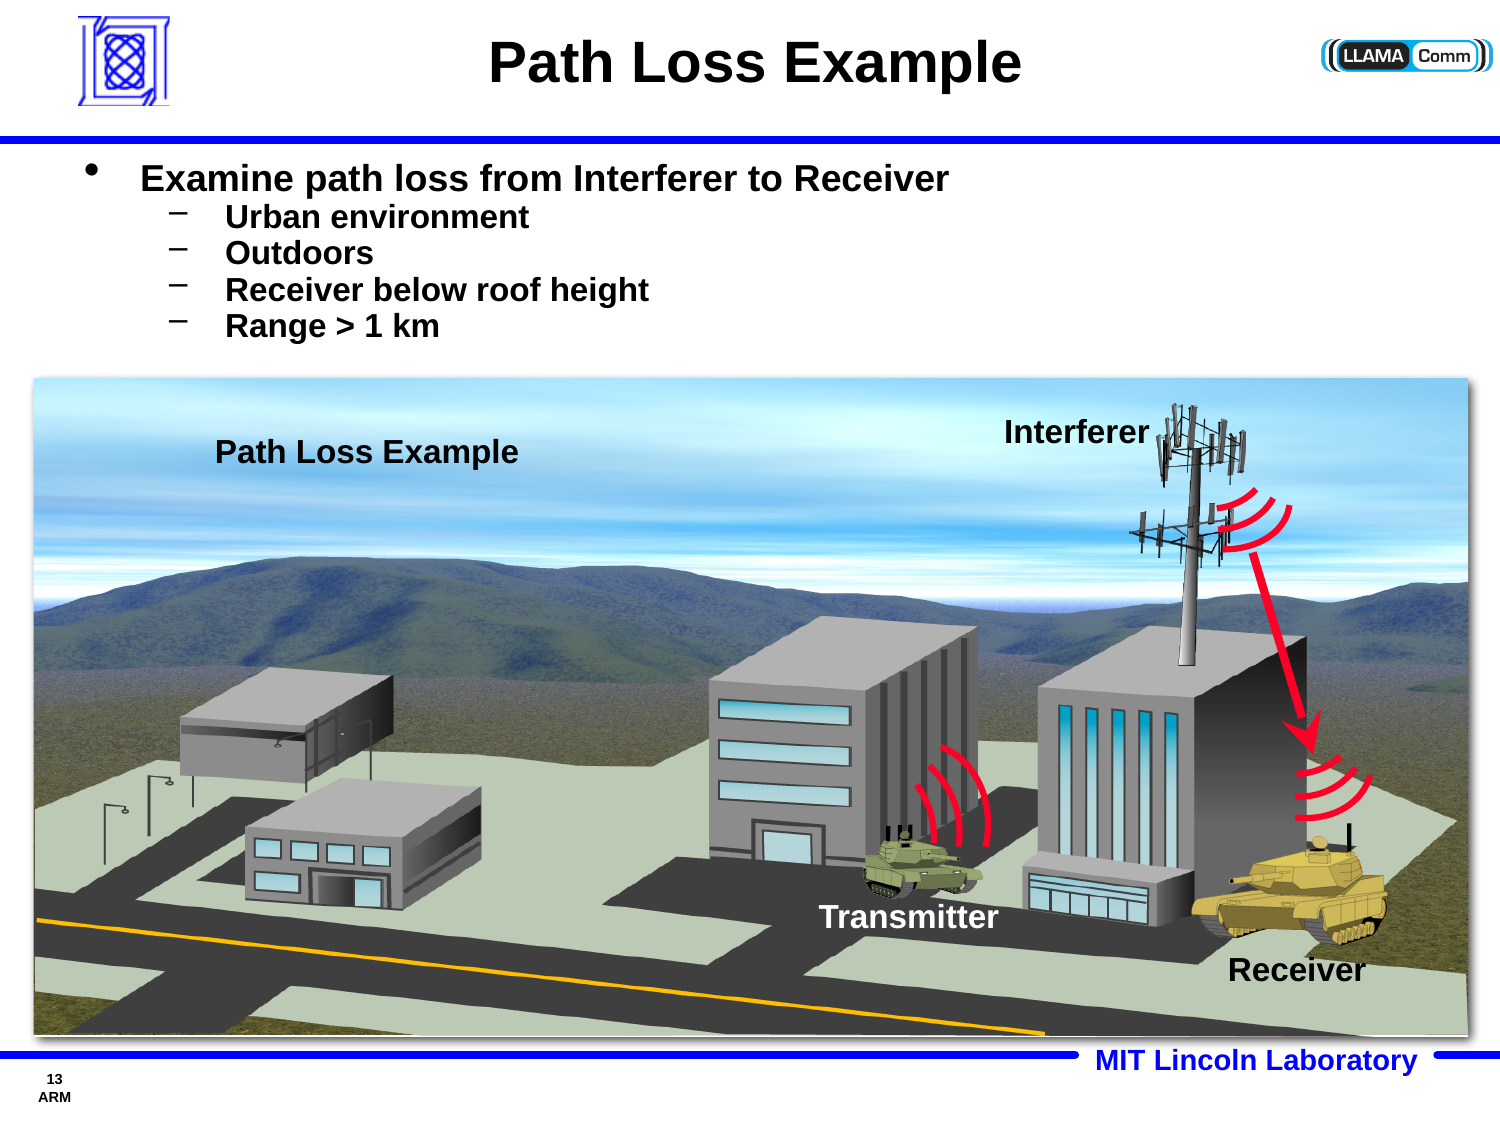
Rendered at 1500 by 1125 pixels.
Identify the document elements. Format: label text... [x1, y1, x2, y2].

picture [1340, 43, 1409, 69]
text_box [1255, 734, 1374, 813]
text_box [1174, 473, 1294, 542]
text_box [868, 754, 999, 878]
picture [33, 378, 1469, 1038]
title Path Loss Example [174, 0, 1338, 125]
list Examine path loss from Interferer to Receiver Urban environment Outdoors Receiver below roof height Range > 1 km [68, 158, 1458, 361]
picture [1471, 39, 1493, 72]
picture [1413, 43, 1476, 69]
